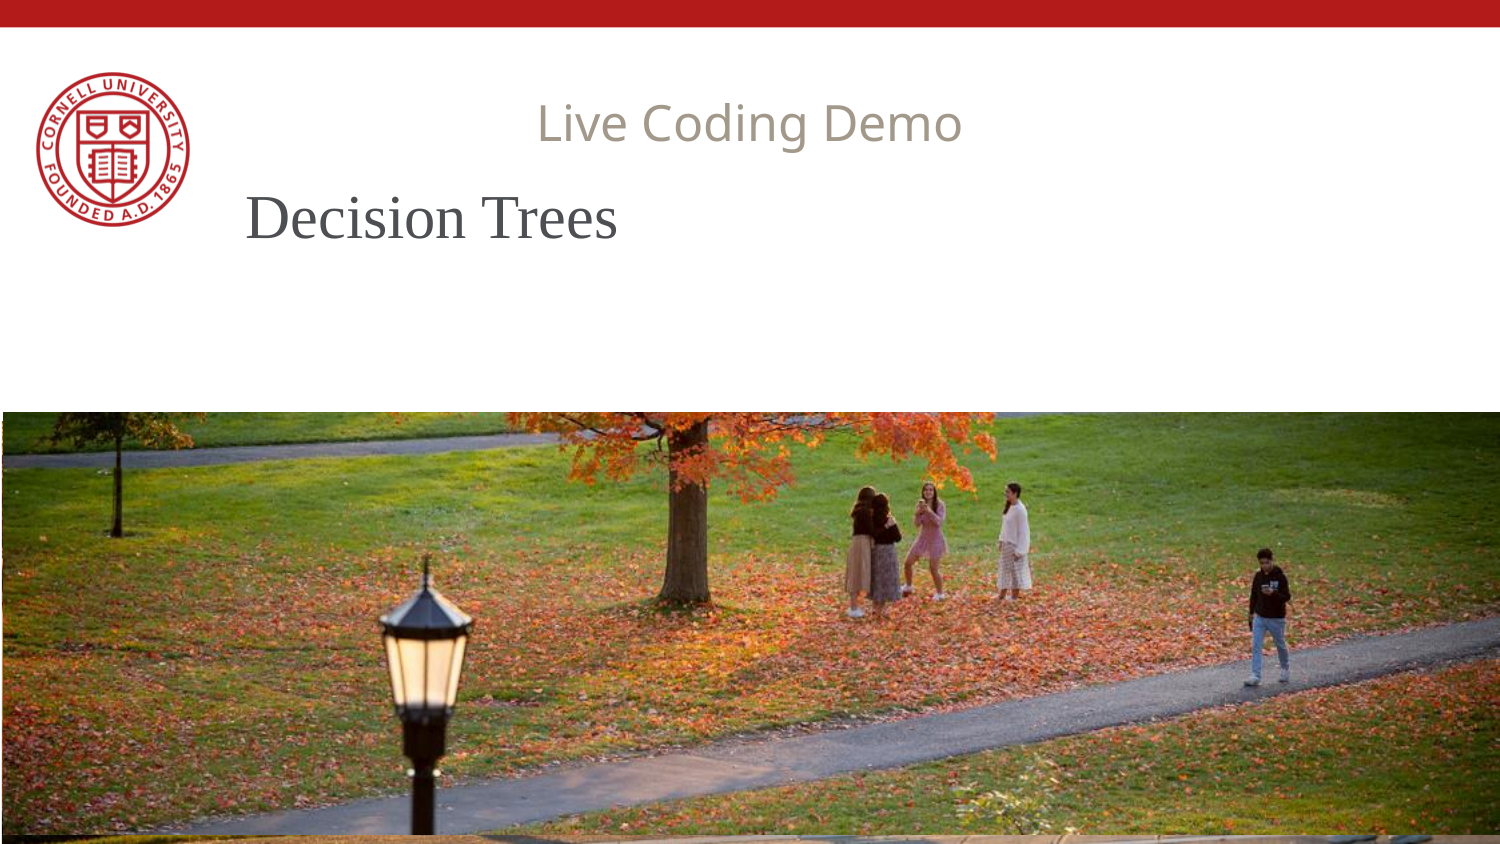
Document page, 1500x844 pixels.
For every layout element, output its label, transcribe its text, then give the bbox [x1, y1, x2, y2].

picture [1, 412, 1500, 844]
picture [29, 150, 213, 234]
picture [29, 65, 213, 93]
title Live Coding Demo [0, 93, 1500, 150]
list Decision Trees [193, 168, 1500, 385]
